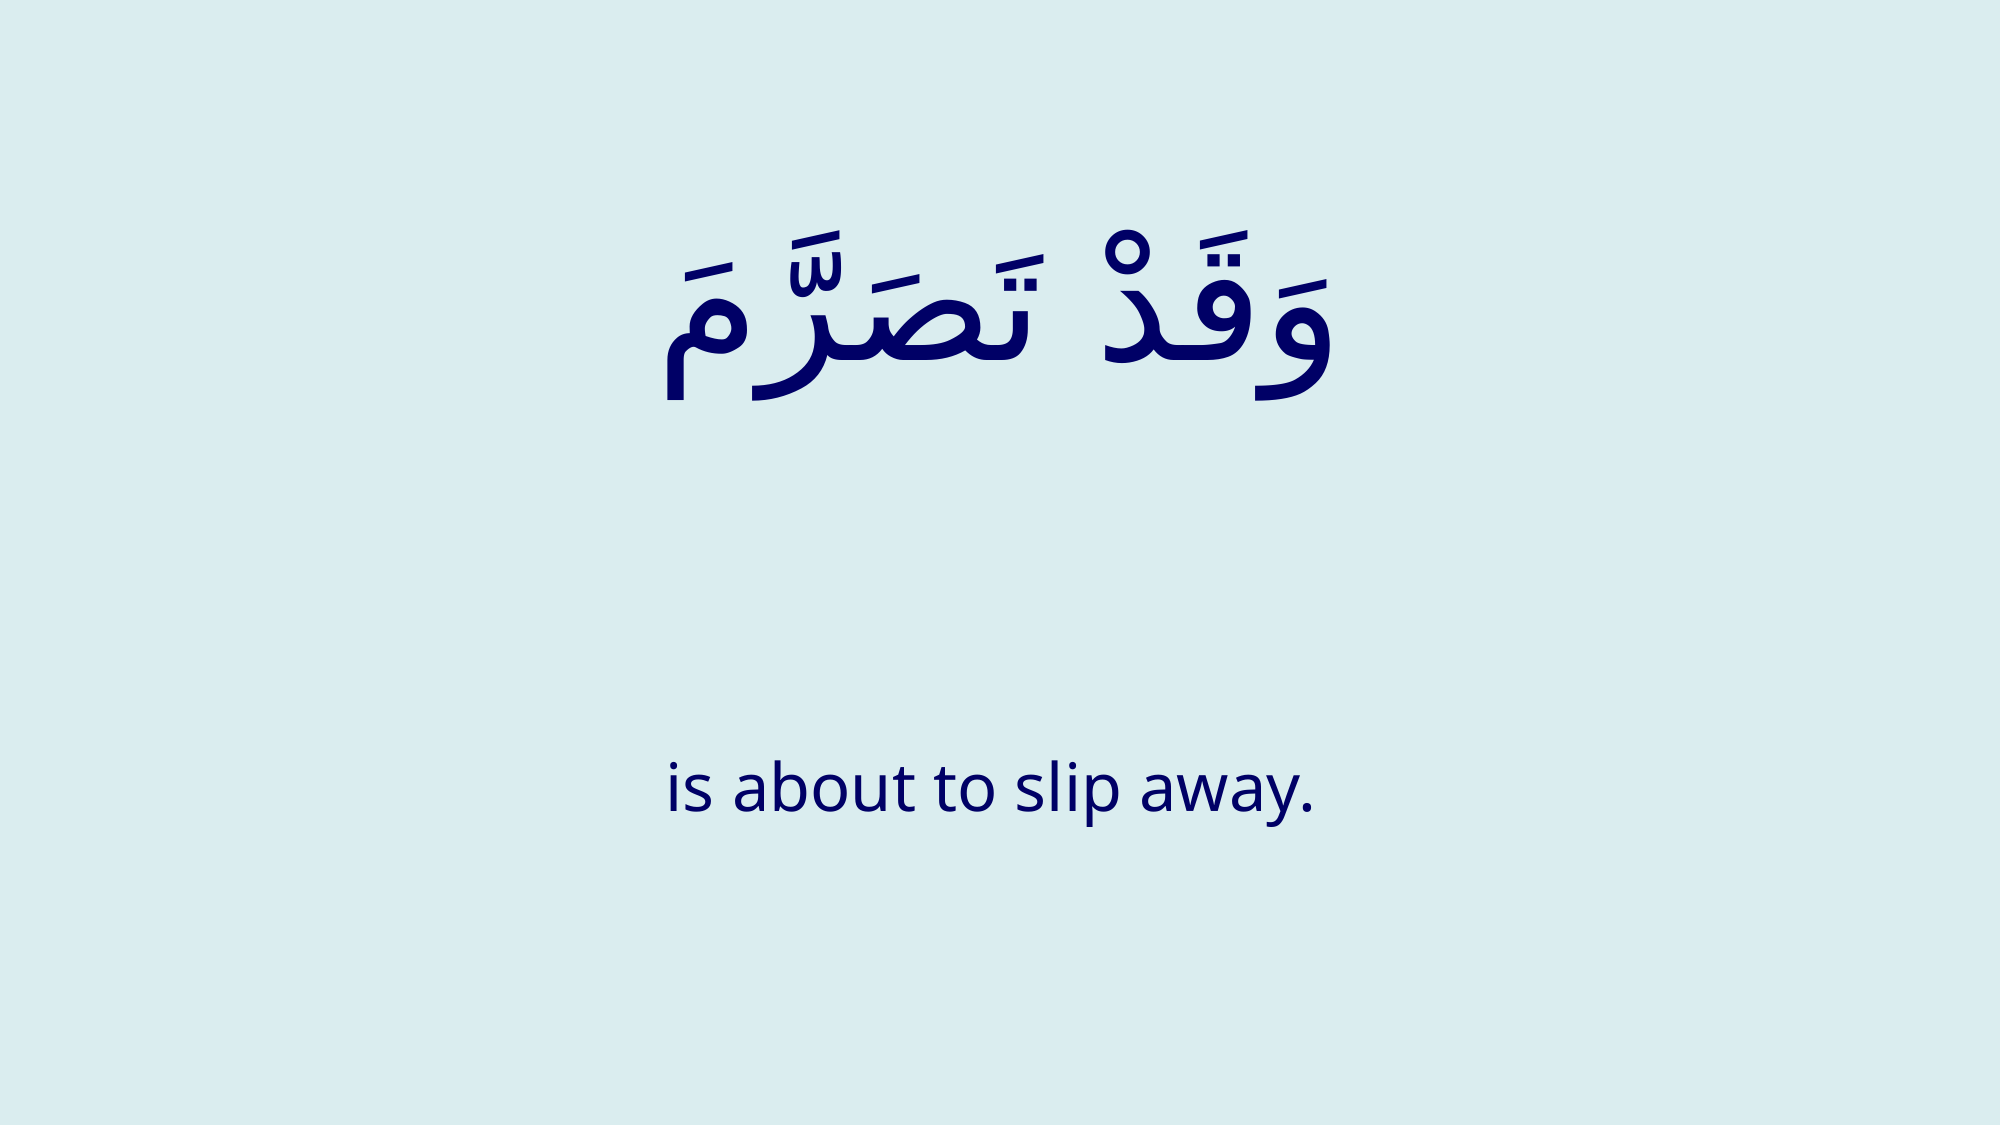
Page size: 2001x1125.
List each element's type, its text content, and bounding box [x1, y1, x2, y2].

title وَقَدْ تَصَرَّمَ [0, 200, 2000, 388]
list is about to slip away. [356, 737, 1644, 1050]
